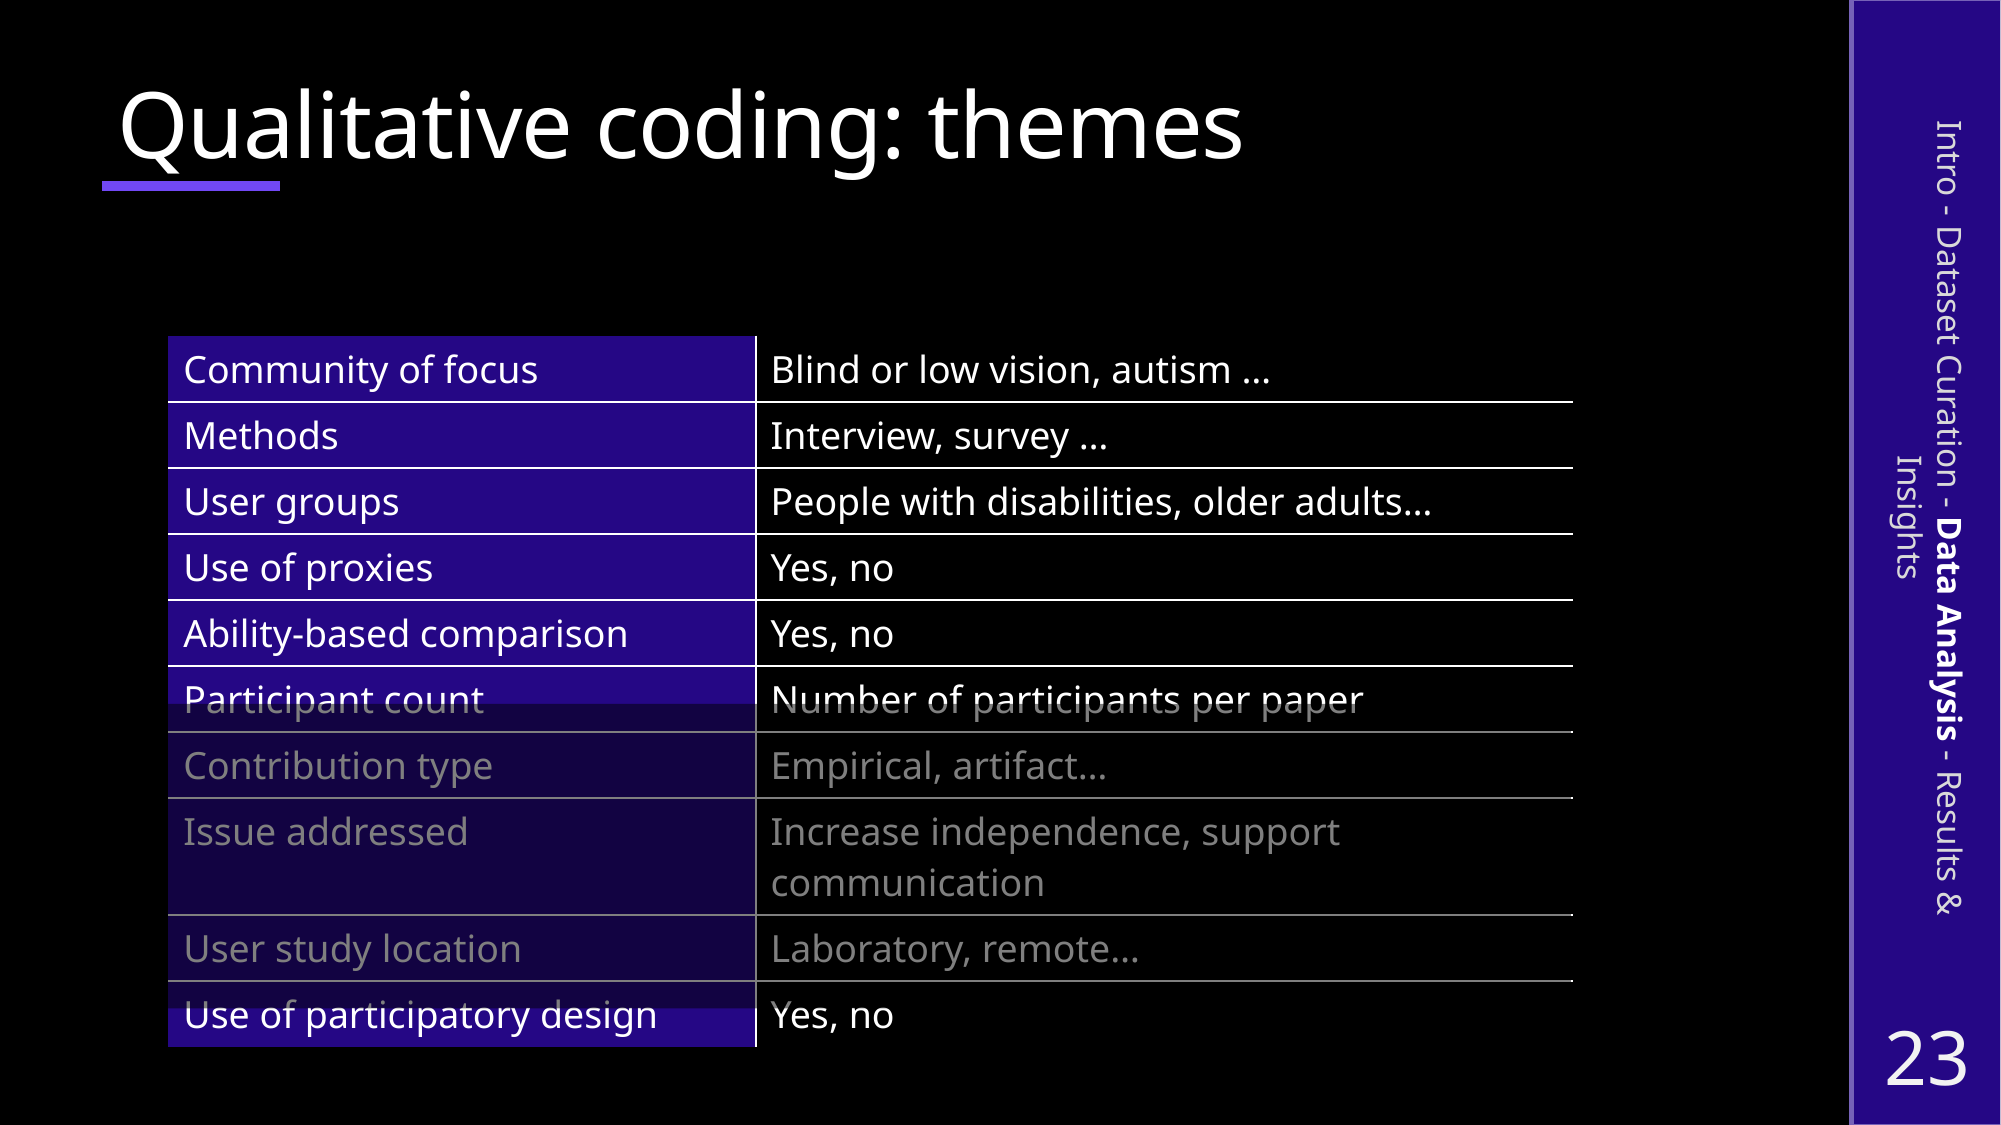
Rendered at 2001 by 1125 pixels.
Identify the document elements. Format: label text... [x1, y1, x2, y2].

table_cell Methods [168, 403, 755, 467]
table_cell Yes, no [757, 535, 1573, 599]
slide_number 23 [1852, 1012, 2000, 1110]
table_cell User groups [168, 469, 755, 533]
table_header Community of focus [168, 336, 755, 401]
table_header Blind or low vision, autism … [757, 336, 1573, 401]
table_cell Use of participatory design [168, 1009, 755, 1047]
footer Intro - Dataset Curation - Data Analysis - Results & Insights [1897, 48, 1965, 988]
table_cell Participant count [168, 667, 755, 703]
table_cell Use of proxies [168, 535, 755, 599]
table_cell Yes, no [757, 982, 1573, 1047]
table_cell People with disabilities, older adults… [757, 469, 1573, 533]
table_cell Interview, survey … [757, 403, 1573, 467]
table_cell Number of participants per paper [757, 667, 1573, 731]
title Qualitative coding: themes [102, 48, 1693, 186]
table_cell Ability-based comparison [168, 601, 755, 665]
text_box [165, 703, 1572, 1009]
table_cell Yes, no [757, 601, 1573, 665]
